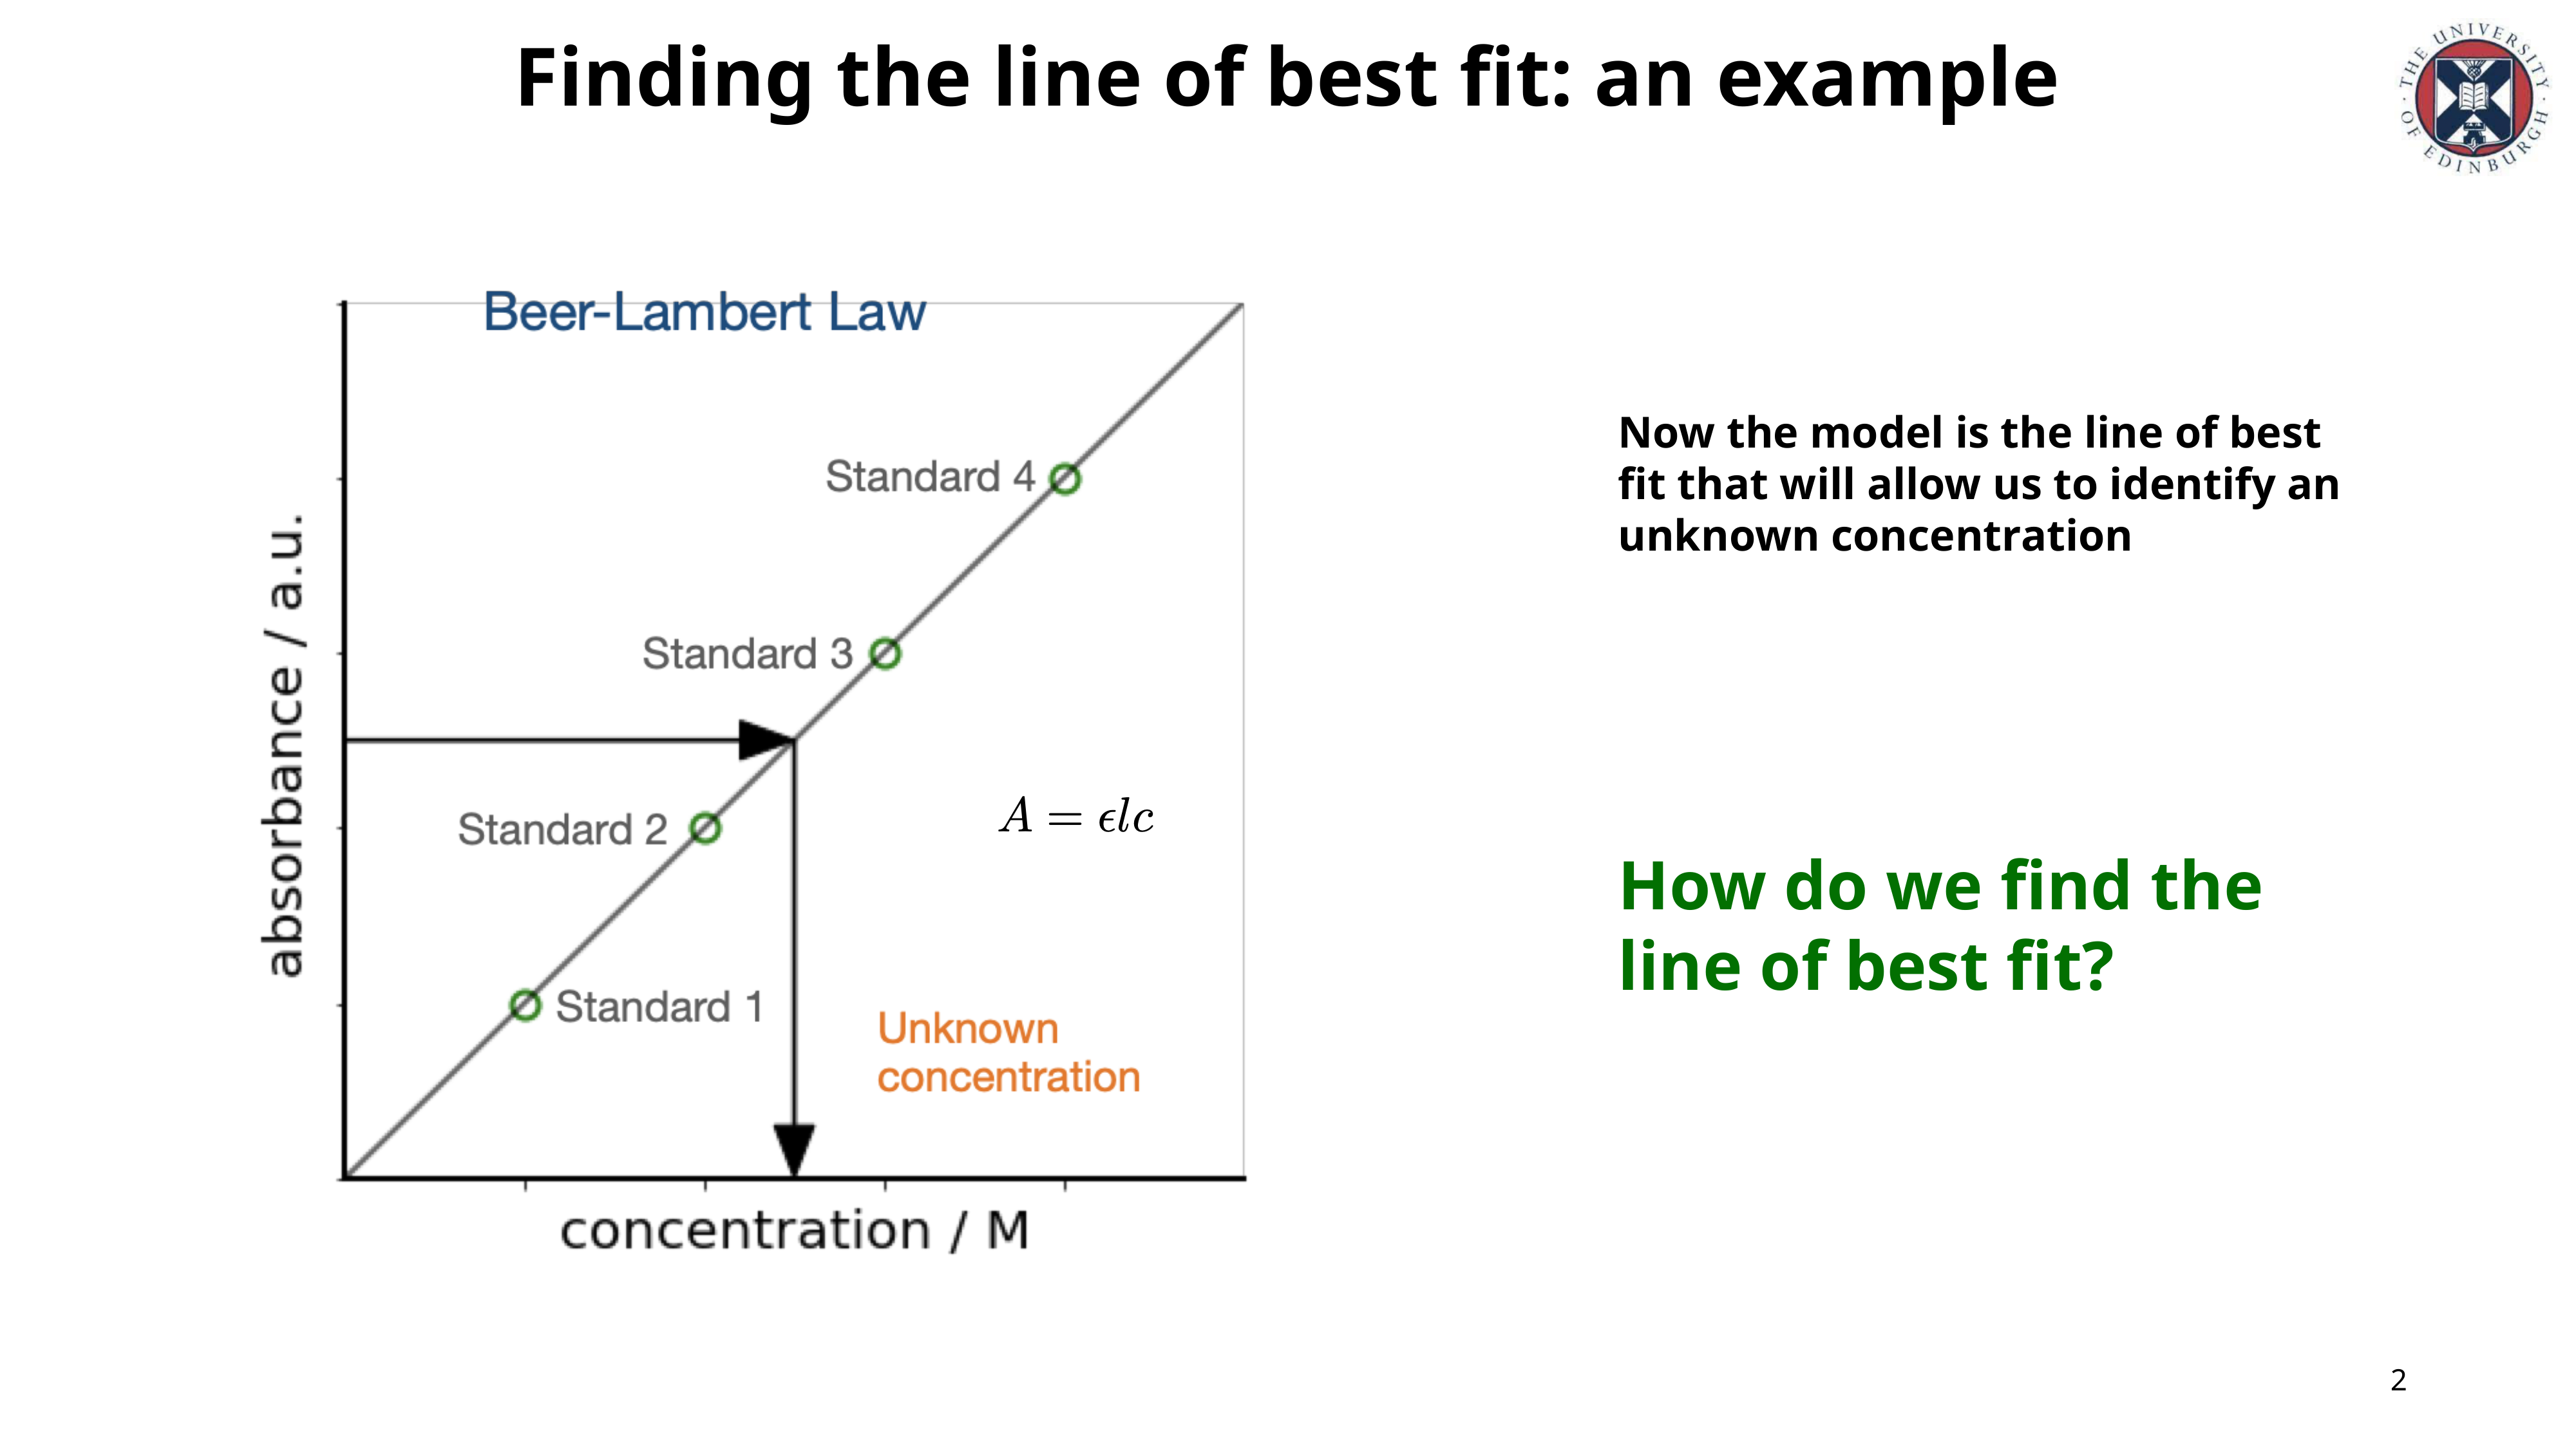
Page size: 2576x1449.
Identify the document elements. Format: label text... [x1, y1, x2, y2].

text_box How do we find the line of best fit? [1610, 835, 2366, 1011]
picture [245, 266, 1263, 1278]
slide_number 2 [2380, 1354, 2418, 1410]
text_box Finding the line of best fit: an example [507, 17, 2069, 130]
text_box Now the model is the line of best fit that will allow us to identify an unknown concentration [1610, 397, 2366, 567]
picture [2394, 18, 2556, 180]
